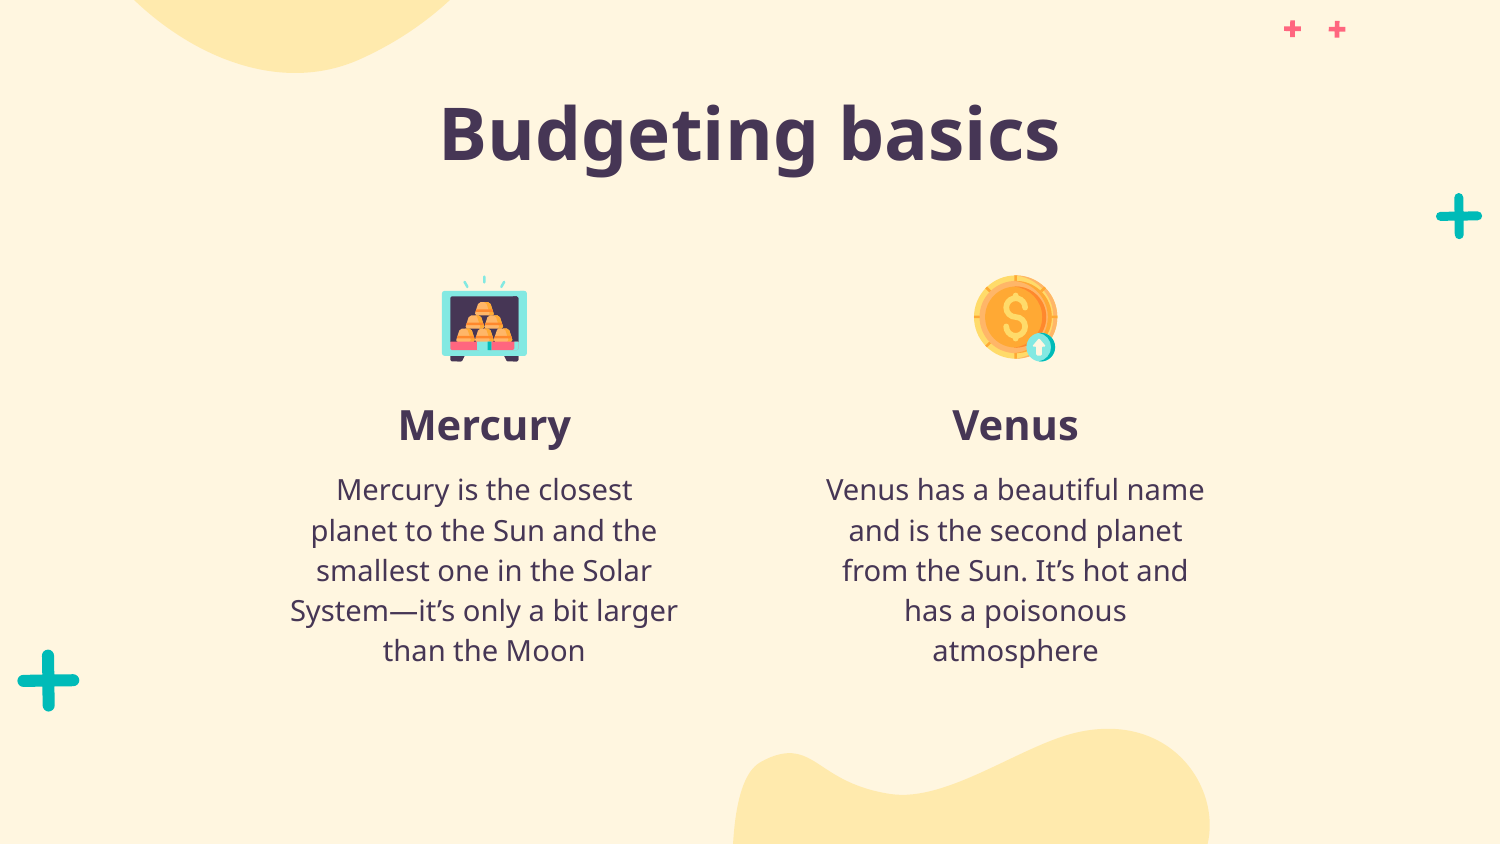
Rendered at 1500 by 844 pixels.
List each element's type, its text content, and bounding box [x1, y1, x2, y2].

subtitle Mercury is the closest planet to the Sun and the smallest one in the Solar System—it’s only a bit larger than the Moon [274, 464, 695, 618]
title Budgeting basics [118, 72, 1382, 167]
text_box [973, 275, 1058, 362]
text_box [441, 275, 527, 362]
subtitle Mercury [274, 372, 695, 464]
subtitle Venus has a beautiful name and is the second planet from the Sun. It’s hot and has a poisonous atmosphere [805, 464, 1226, 618]
subtitle Venus [805, 372, 1226, 464]
